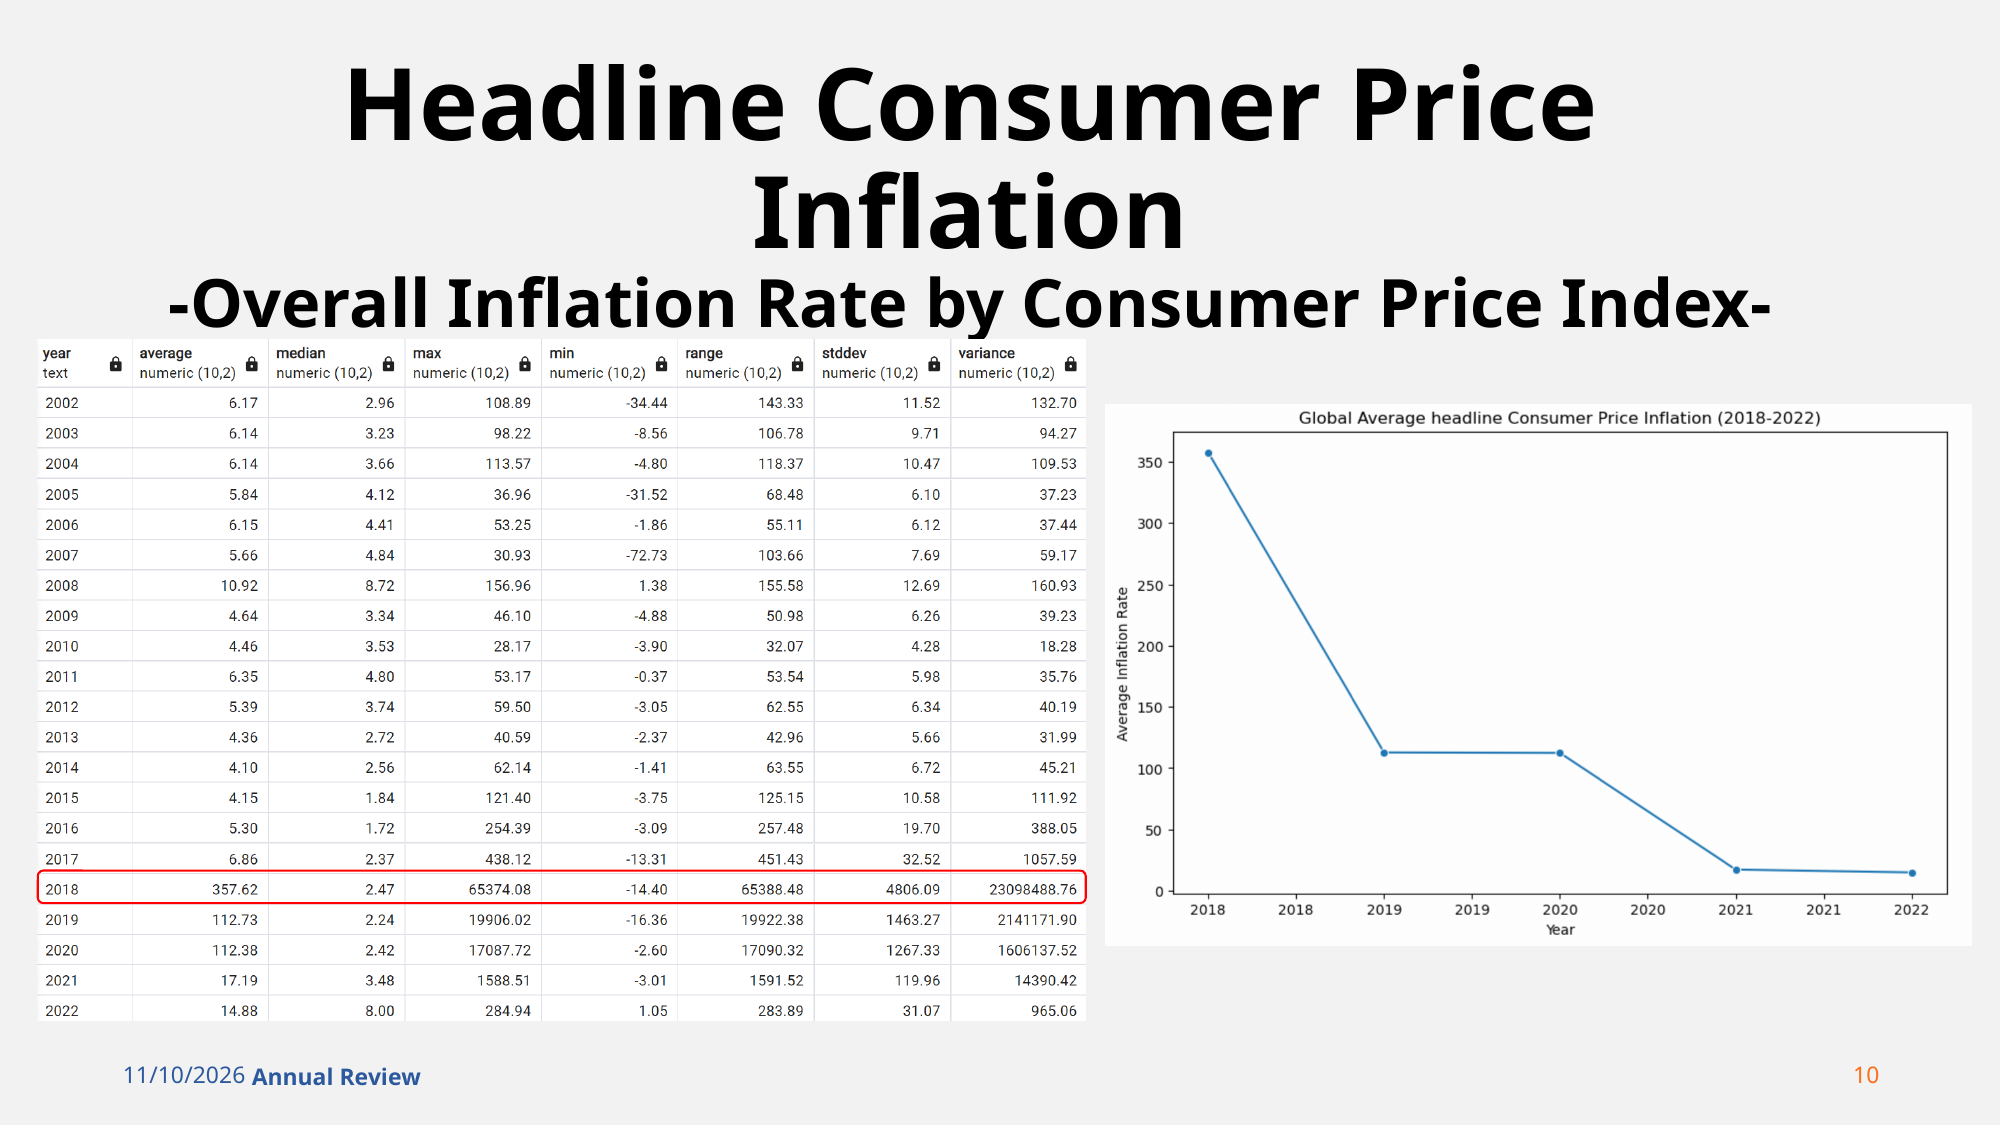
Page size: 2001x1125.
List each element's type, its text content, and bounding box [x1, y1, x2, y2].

title Headline Consumer Price Inflation -Overall Inflation Rate by Consumer Price Index- [137, 104, 1804, 292]
picture [37, 339, 1086, 1021]
picture [1105, 404, 1972, 946]
